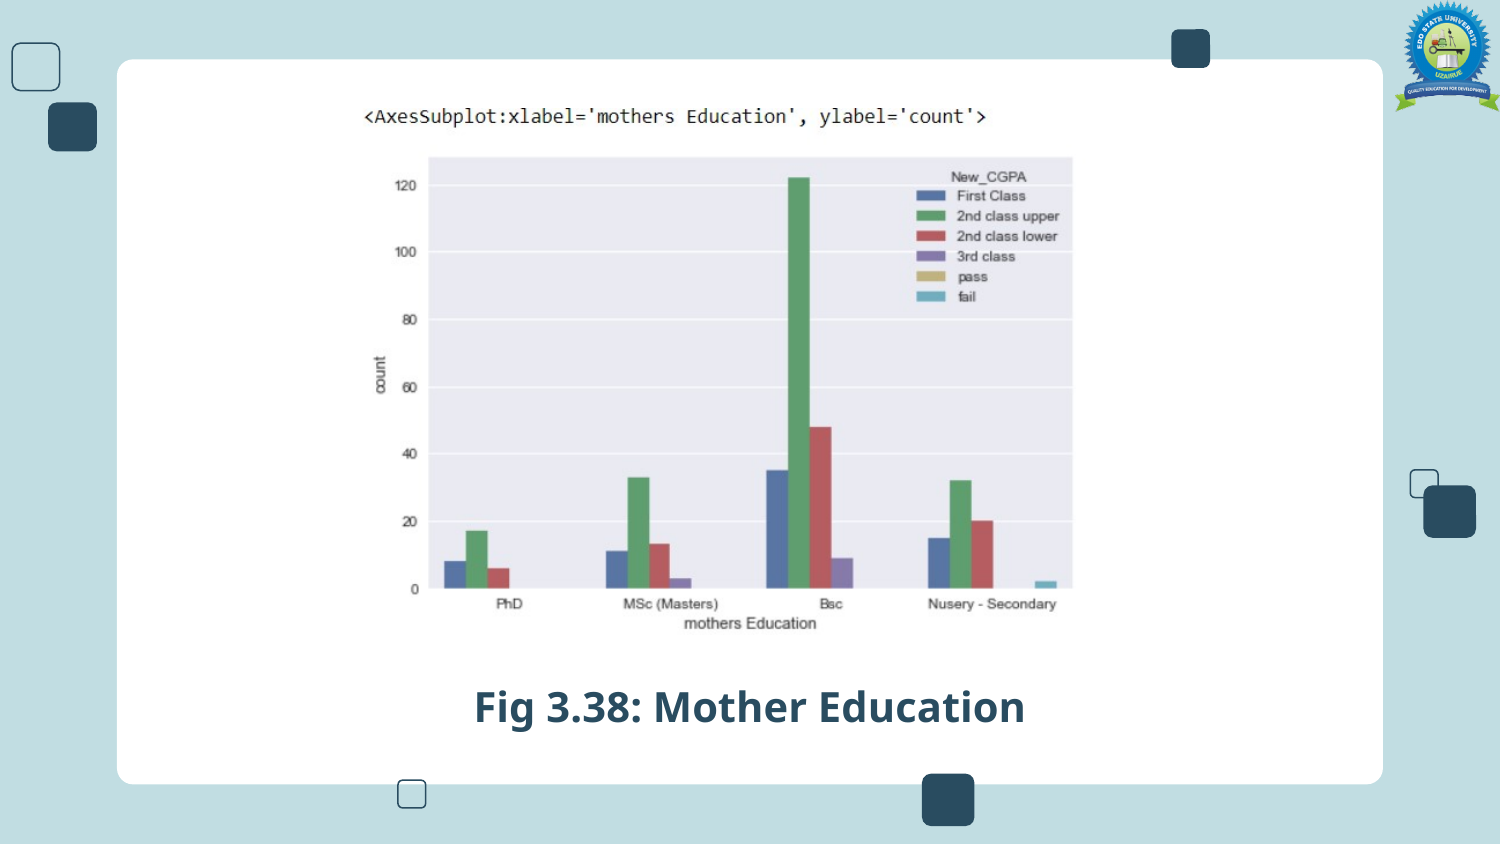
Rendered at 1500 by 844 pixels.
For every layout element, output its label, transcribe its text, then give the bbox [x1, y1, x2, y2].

text_box Fig 3.38: Mother Education [132, 665, 1368, 738]
picture [1387, 0, 1500, 112]
picture [345, 107, 1129, 643]
